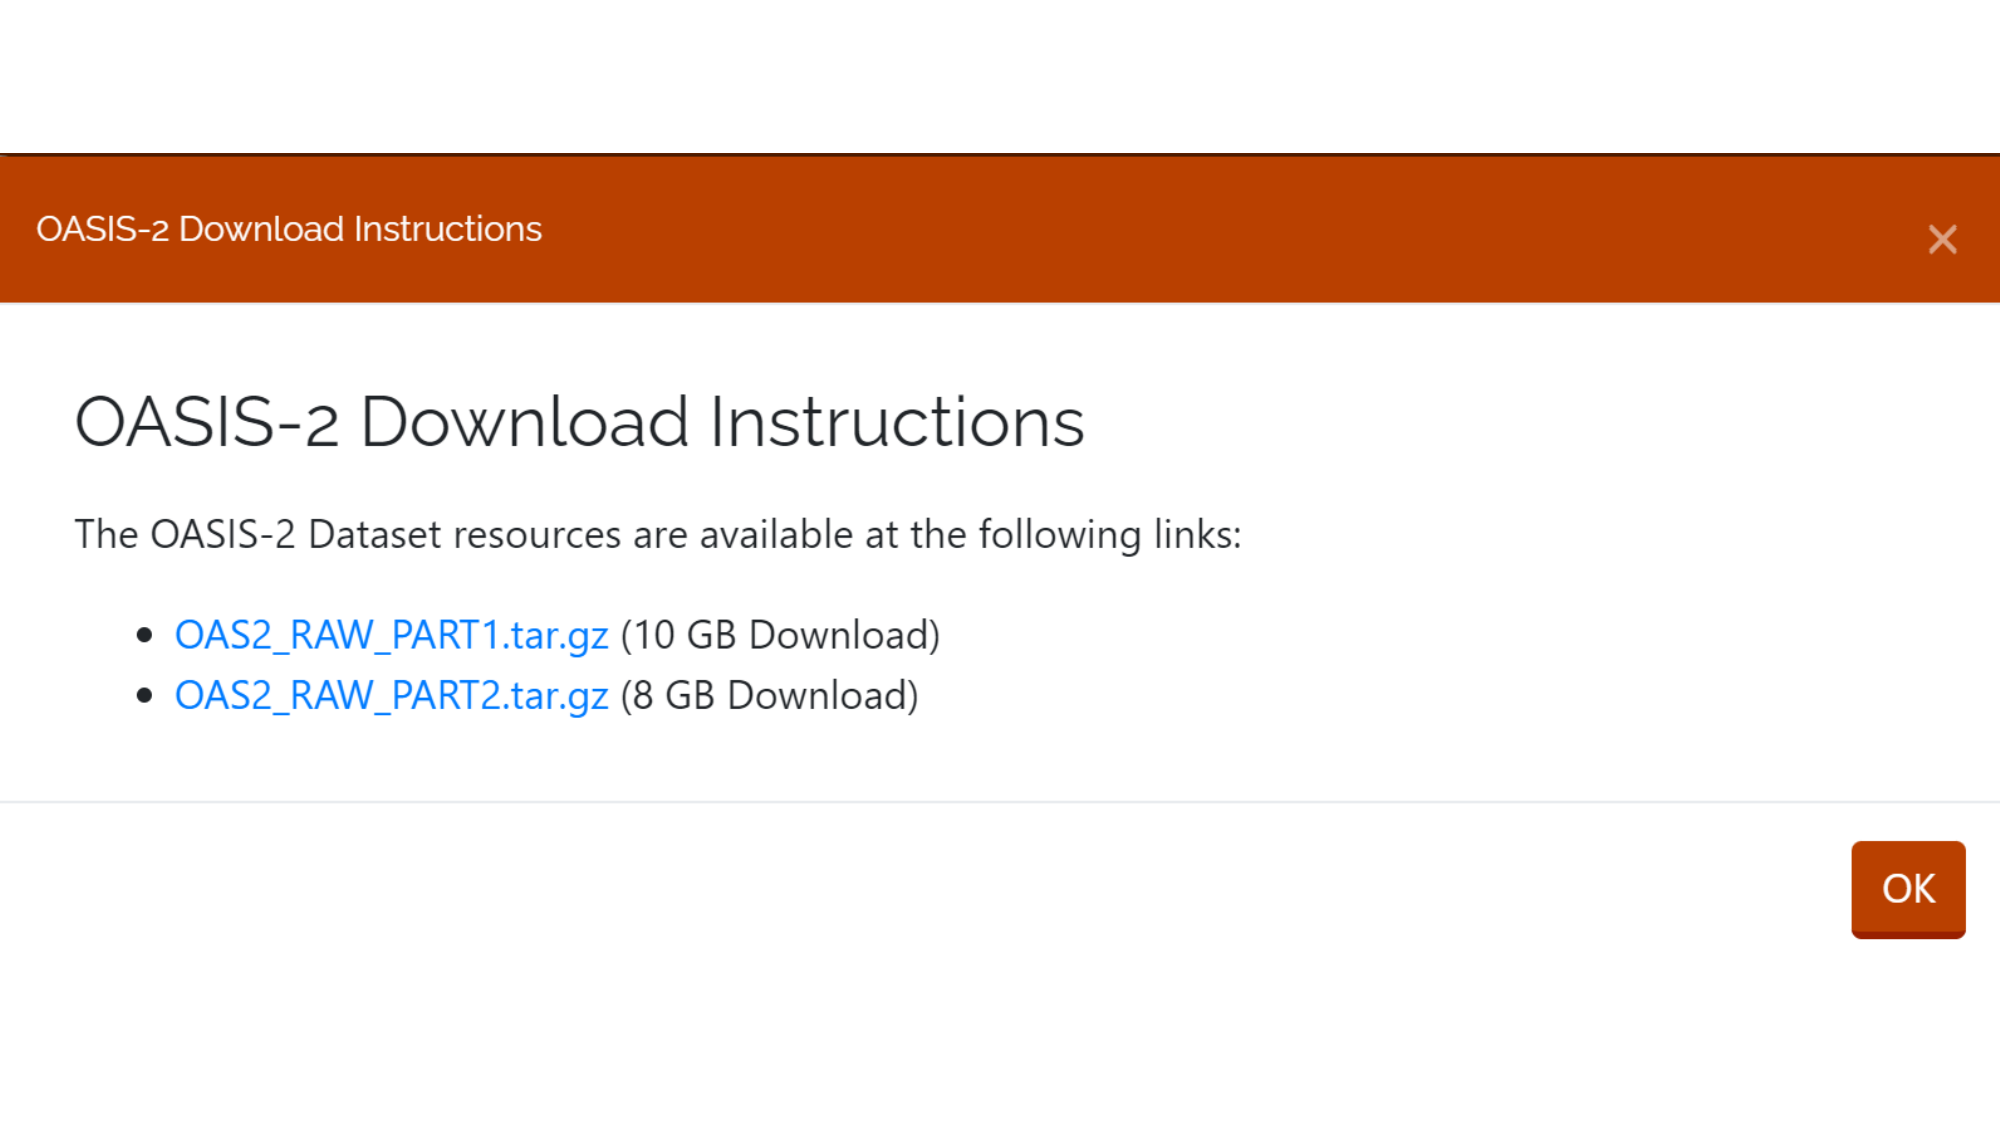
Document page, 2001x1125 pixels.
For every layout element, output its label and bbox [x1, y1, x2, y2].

picture [0, 153, 2000, 972]
